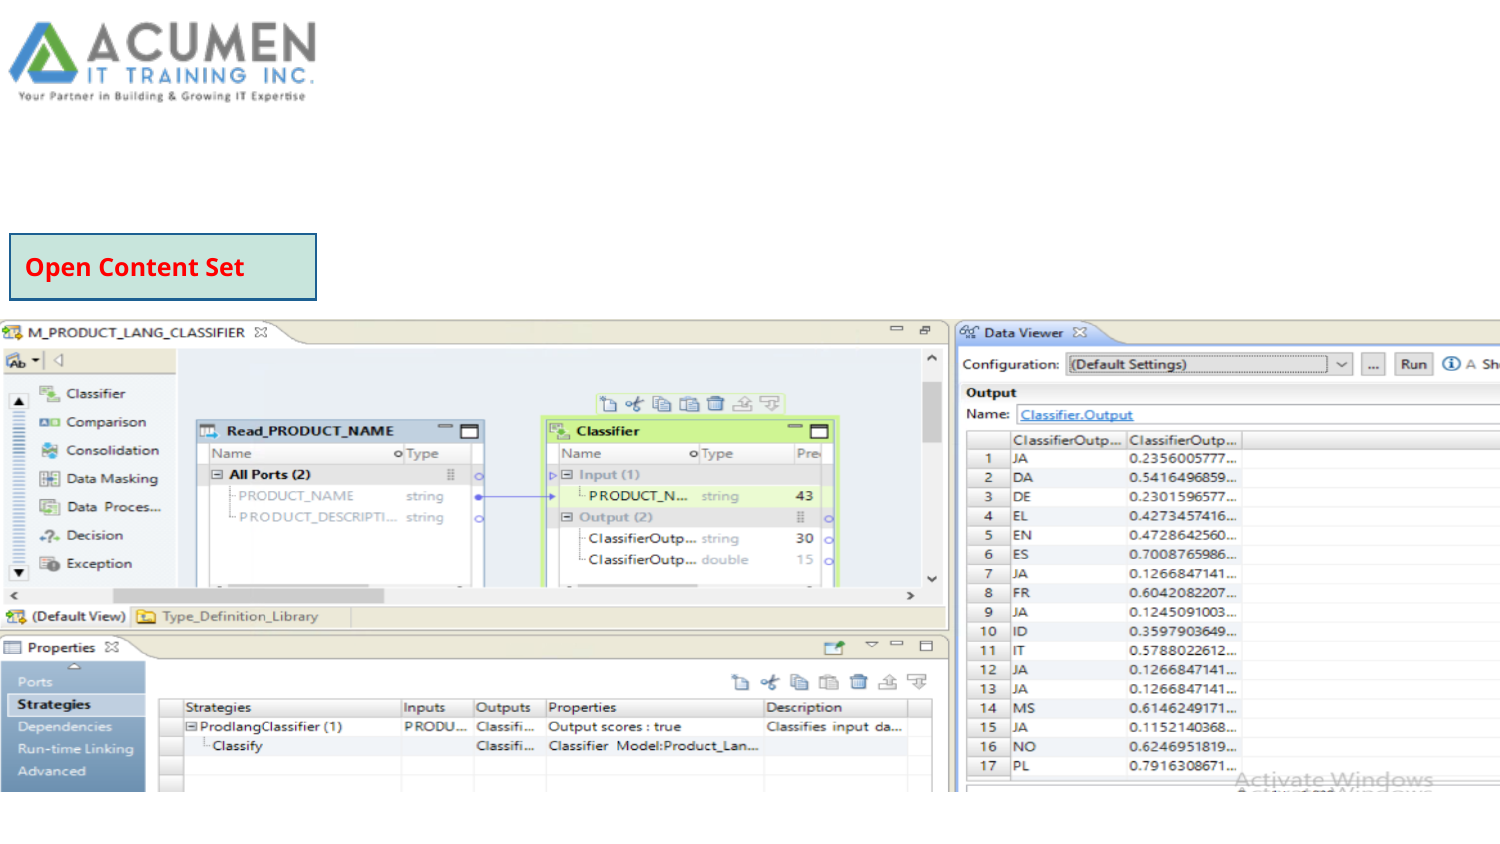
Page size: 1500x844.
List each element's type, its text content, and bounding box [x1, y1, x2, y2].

picture [6, 20, 320, 106]
picture [0, 319, 1500, 792]
text_box Open Content Set [9, 233, 317, 301]
